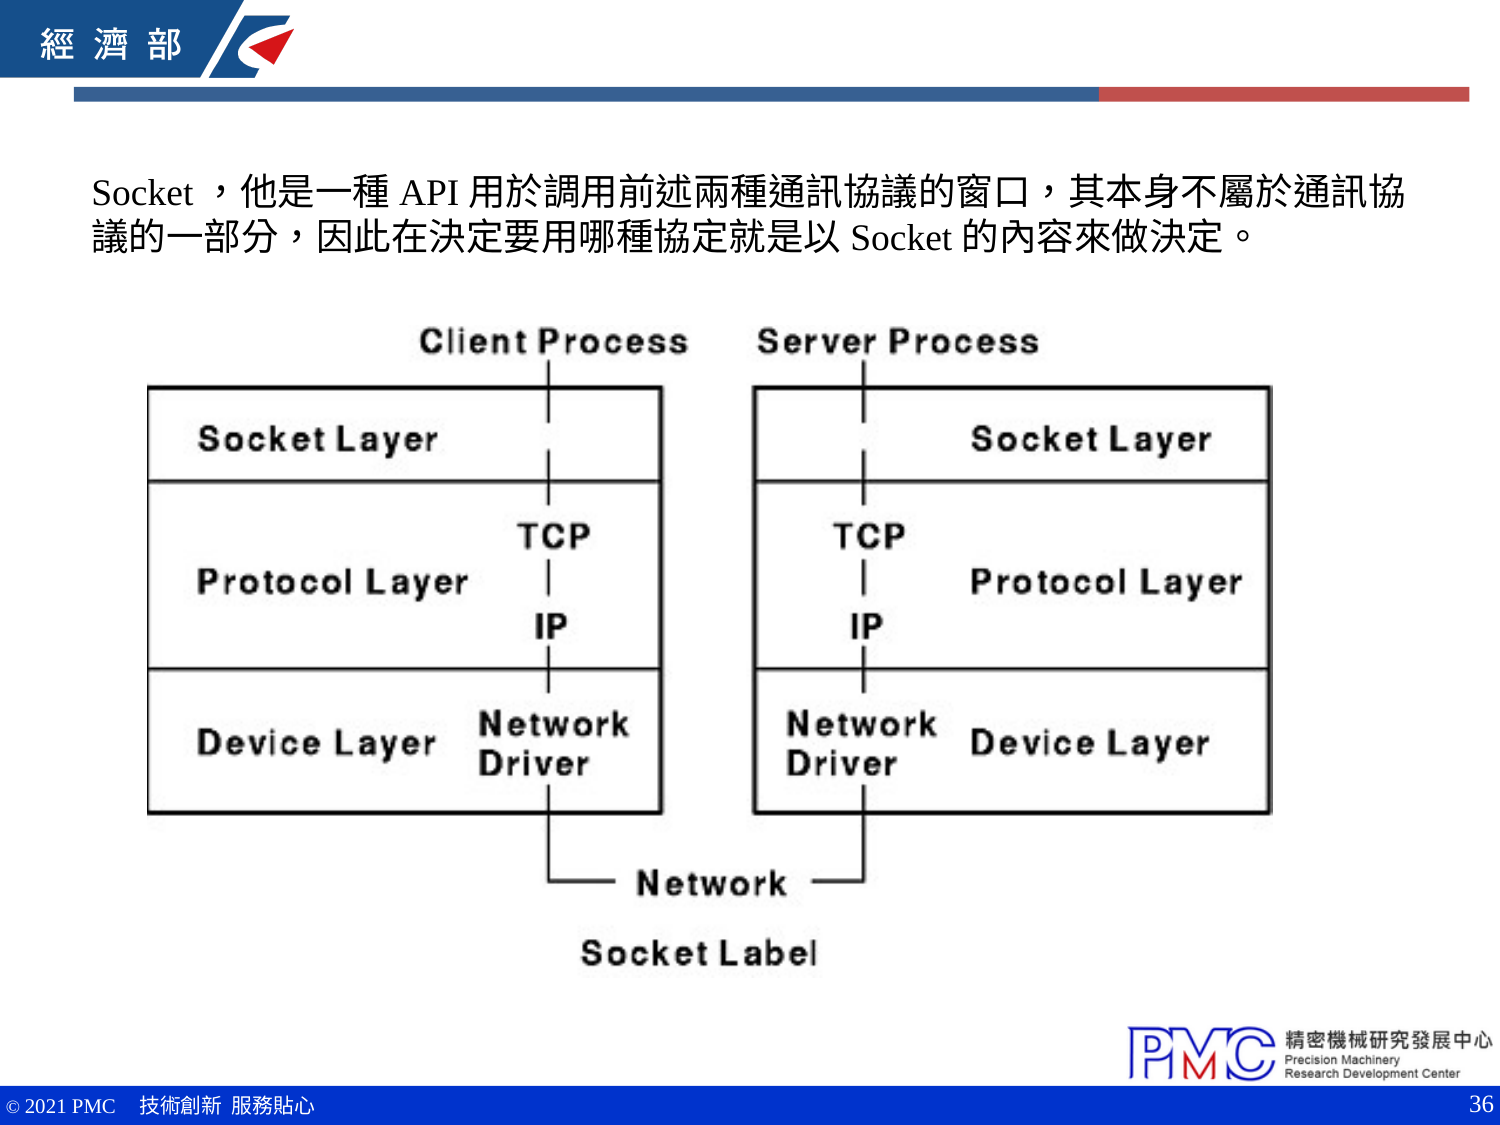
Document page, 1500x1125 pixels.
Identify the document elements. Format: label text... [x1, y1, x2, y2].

picture [147, 325, 1273, 978]
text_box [73, 86, 1470, 102]
picture [1126, 1024, 1493, 1083]
text_box Socket，他是一種API用於調用前述兩種通訊協議的窗口，其本身不屬於通訊協議的一部分，因此在決定要用哪種協定就是以Socket的內容來做決定。 [76, 160, 1424, 266]
picture [0, 0, 294, 78]
slide_number 36 [1439, 1086, 1500, 1124]
